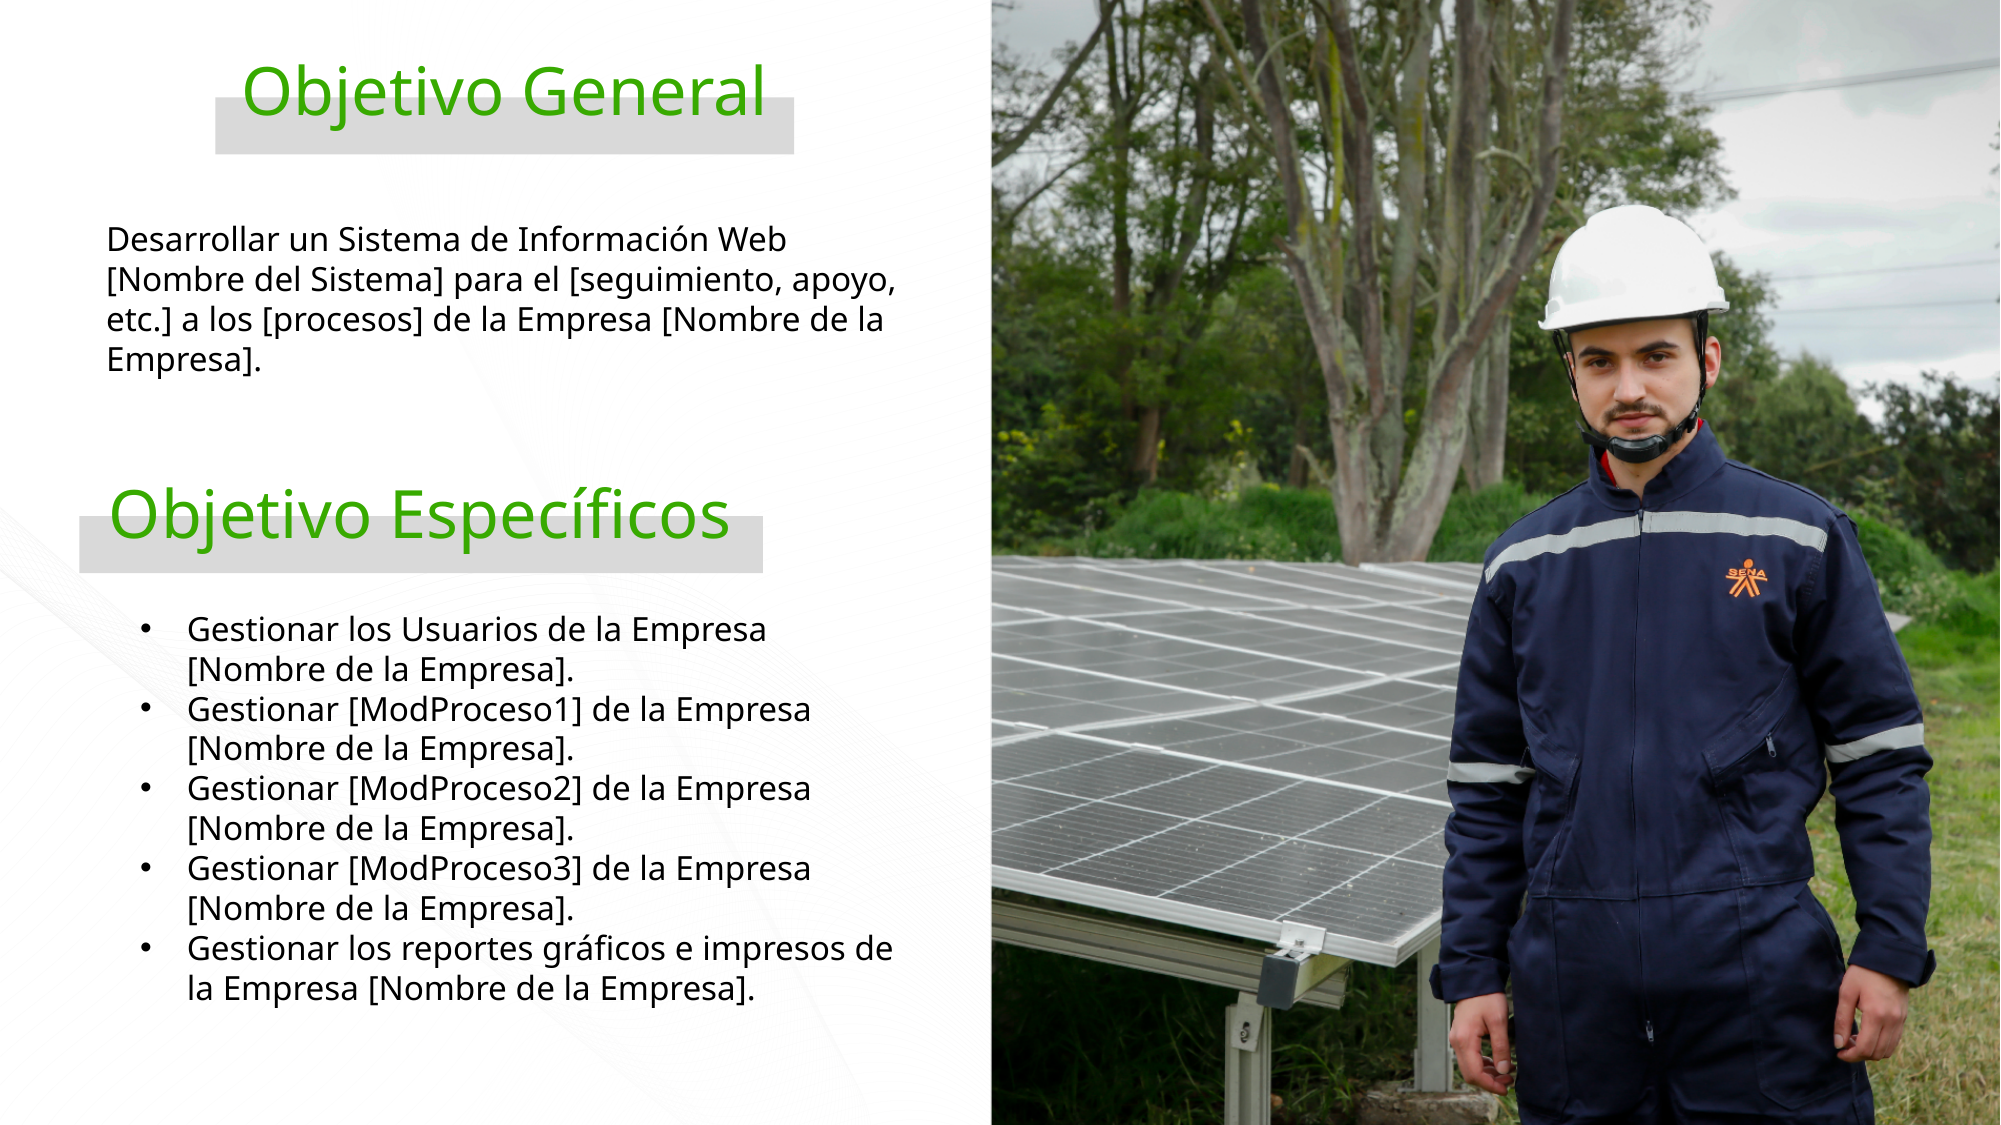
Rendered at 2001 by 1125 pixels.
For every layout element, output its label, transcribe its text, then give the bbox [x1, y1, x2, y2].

text_box Objetivo Específicos [94, 473, 599, 585]
text_box Gestionar los Usuarios de la Empresa [Nombre de la Empresa]. Gestionar [ModProceso1] de la Empresa [Nombre de la Empresa]. Gestionar [ModProceso2] de la Empresa [Nombre de la Empresa]. Gestionar [ModProceso3] de la Empresa [Nombre de la Empresa]. Gestionar los reportes gráficos e impresos de la Empresa [Nombre de la Empresa]. [125, 600, 599, 1015]
text_box Desarrollar un Sistema de Información Web [Nombre del Sistema] para el [seguimiento, apoyo, etc.] a los [procesos] de la Empresa [Nombre de la Empresa]. [91, 211, 599, 386]
text_box [78, 515, 94, 574]
text_box Objetivo General [170, 51, 599, 162]
picture [0, 0, 2000, 1125]
